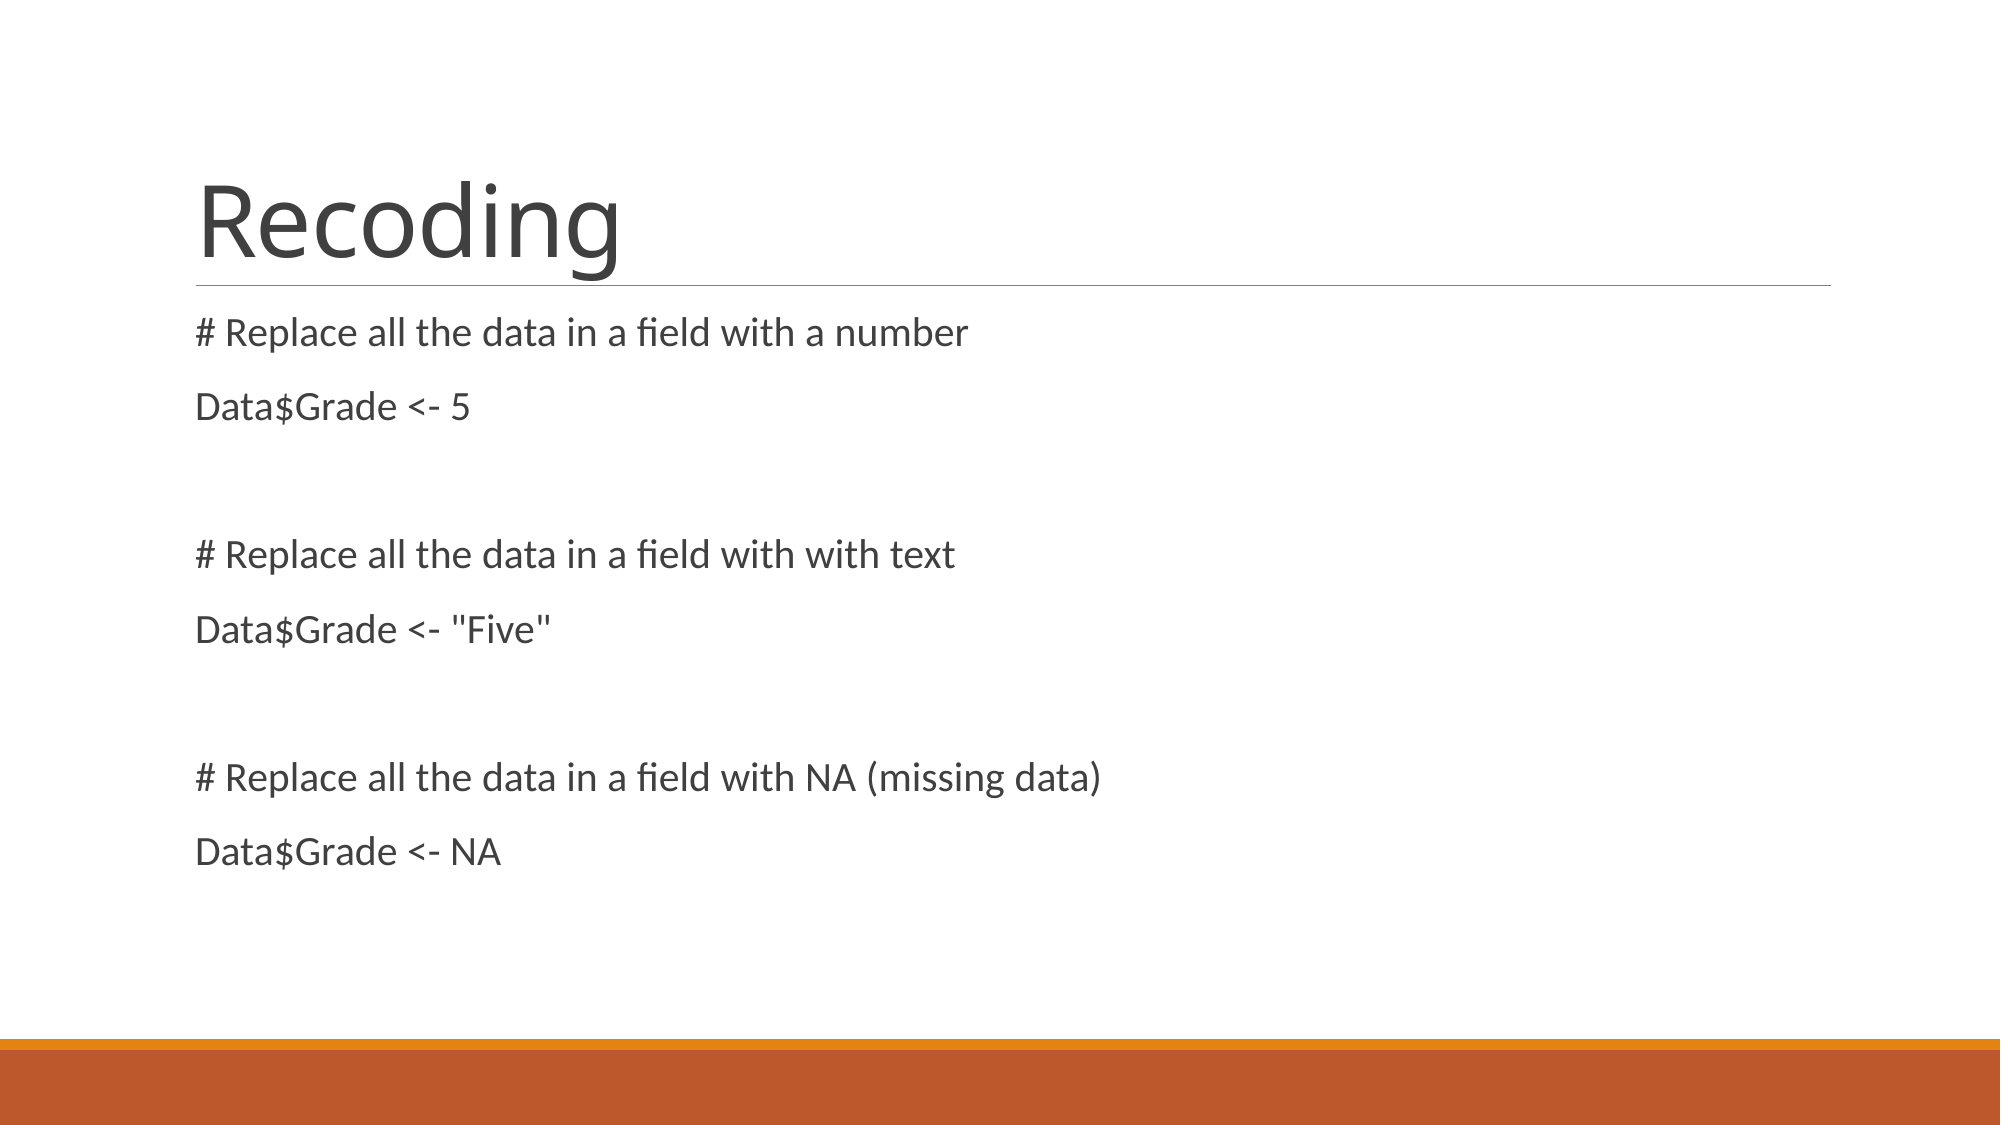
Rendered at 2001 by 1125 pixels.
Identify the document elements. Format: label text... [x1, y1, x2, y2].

list # Replace all the data in a field with a number Data$Grade <- 5 # Replace all the data in a field with with text Data$Grade <- "Five" # Replace all the data in a field with NA (missing data) Data$Grade <- NA [180, 302, 1830, 963]
title Recoding [180, 47, 1830, 285]
